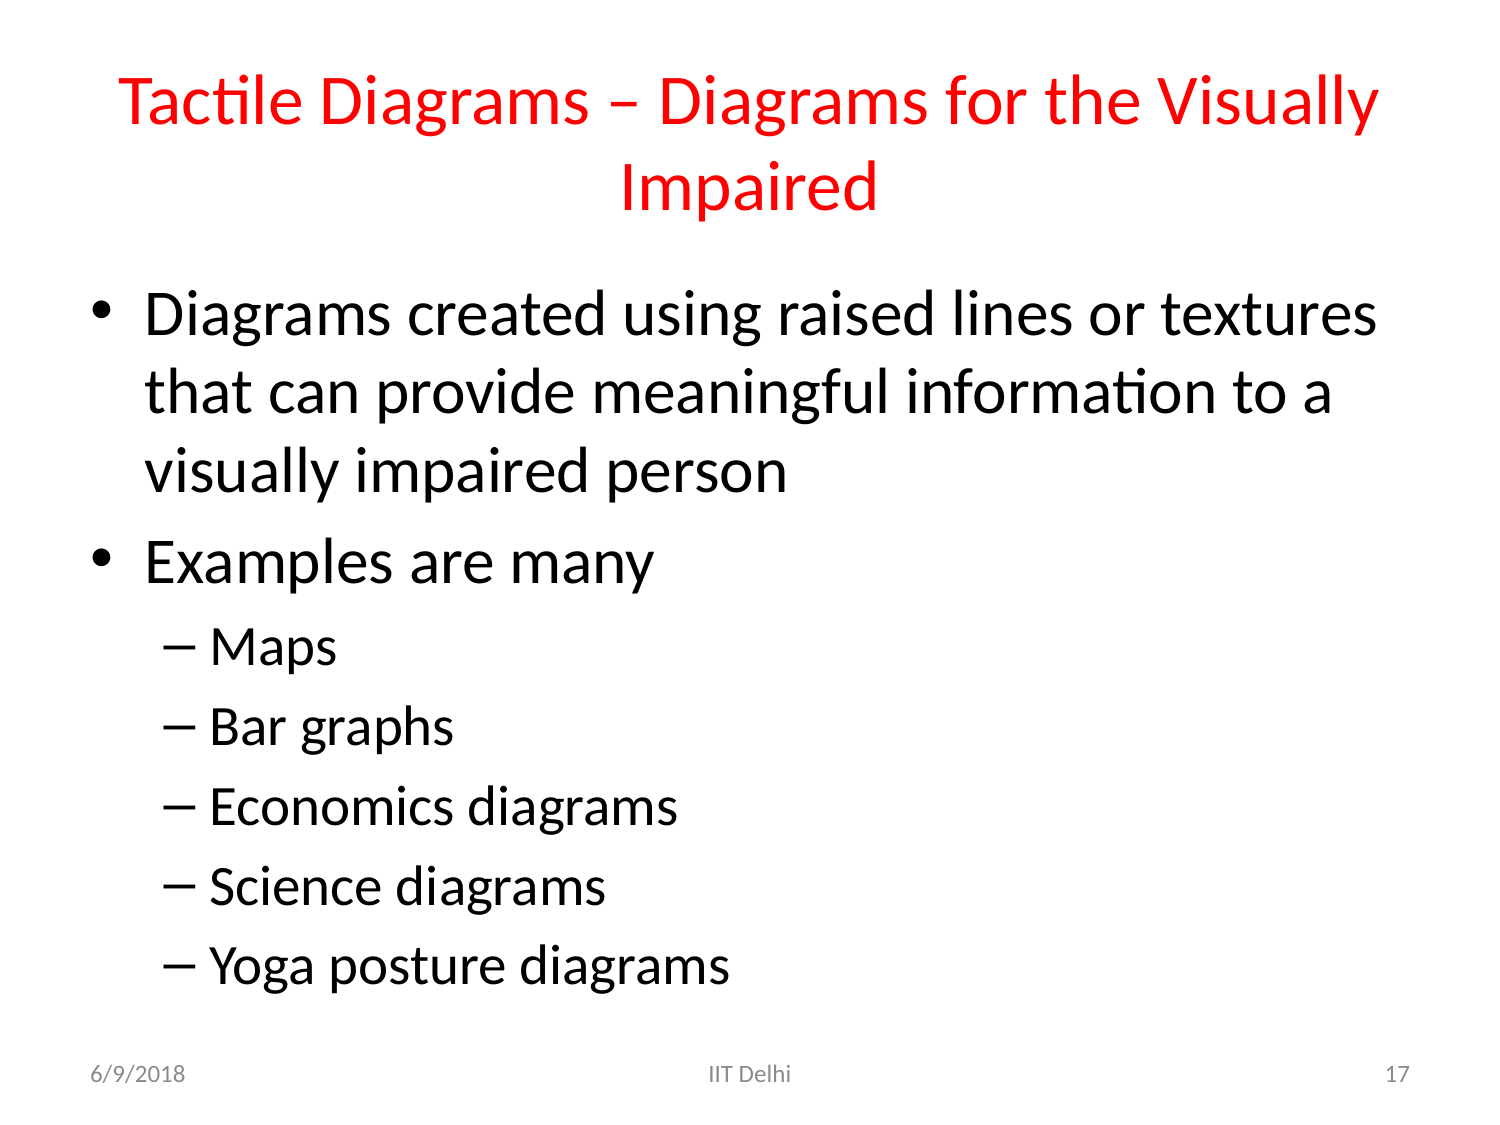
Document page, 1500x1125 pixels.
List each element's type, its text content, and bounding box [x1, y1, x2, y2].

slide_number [75, 1042, 425, 1103]
list Diagrams created using raised lines or textures that can provide meaningful information to a visually impaired person Examples are many Maps Bar graphs Economics diagrams Science diagrams Yoga posture diagrams [75, 262, 1425, 1005]
footer IIT Delhi [512, 1042, 988, 1103]
slide_number 17 [1074, 1042, 1425, 1103]
title Tactile Diagrams – Diagrams for the Visually Impaired [75, 45, 1425, 233]
